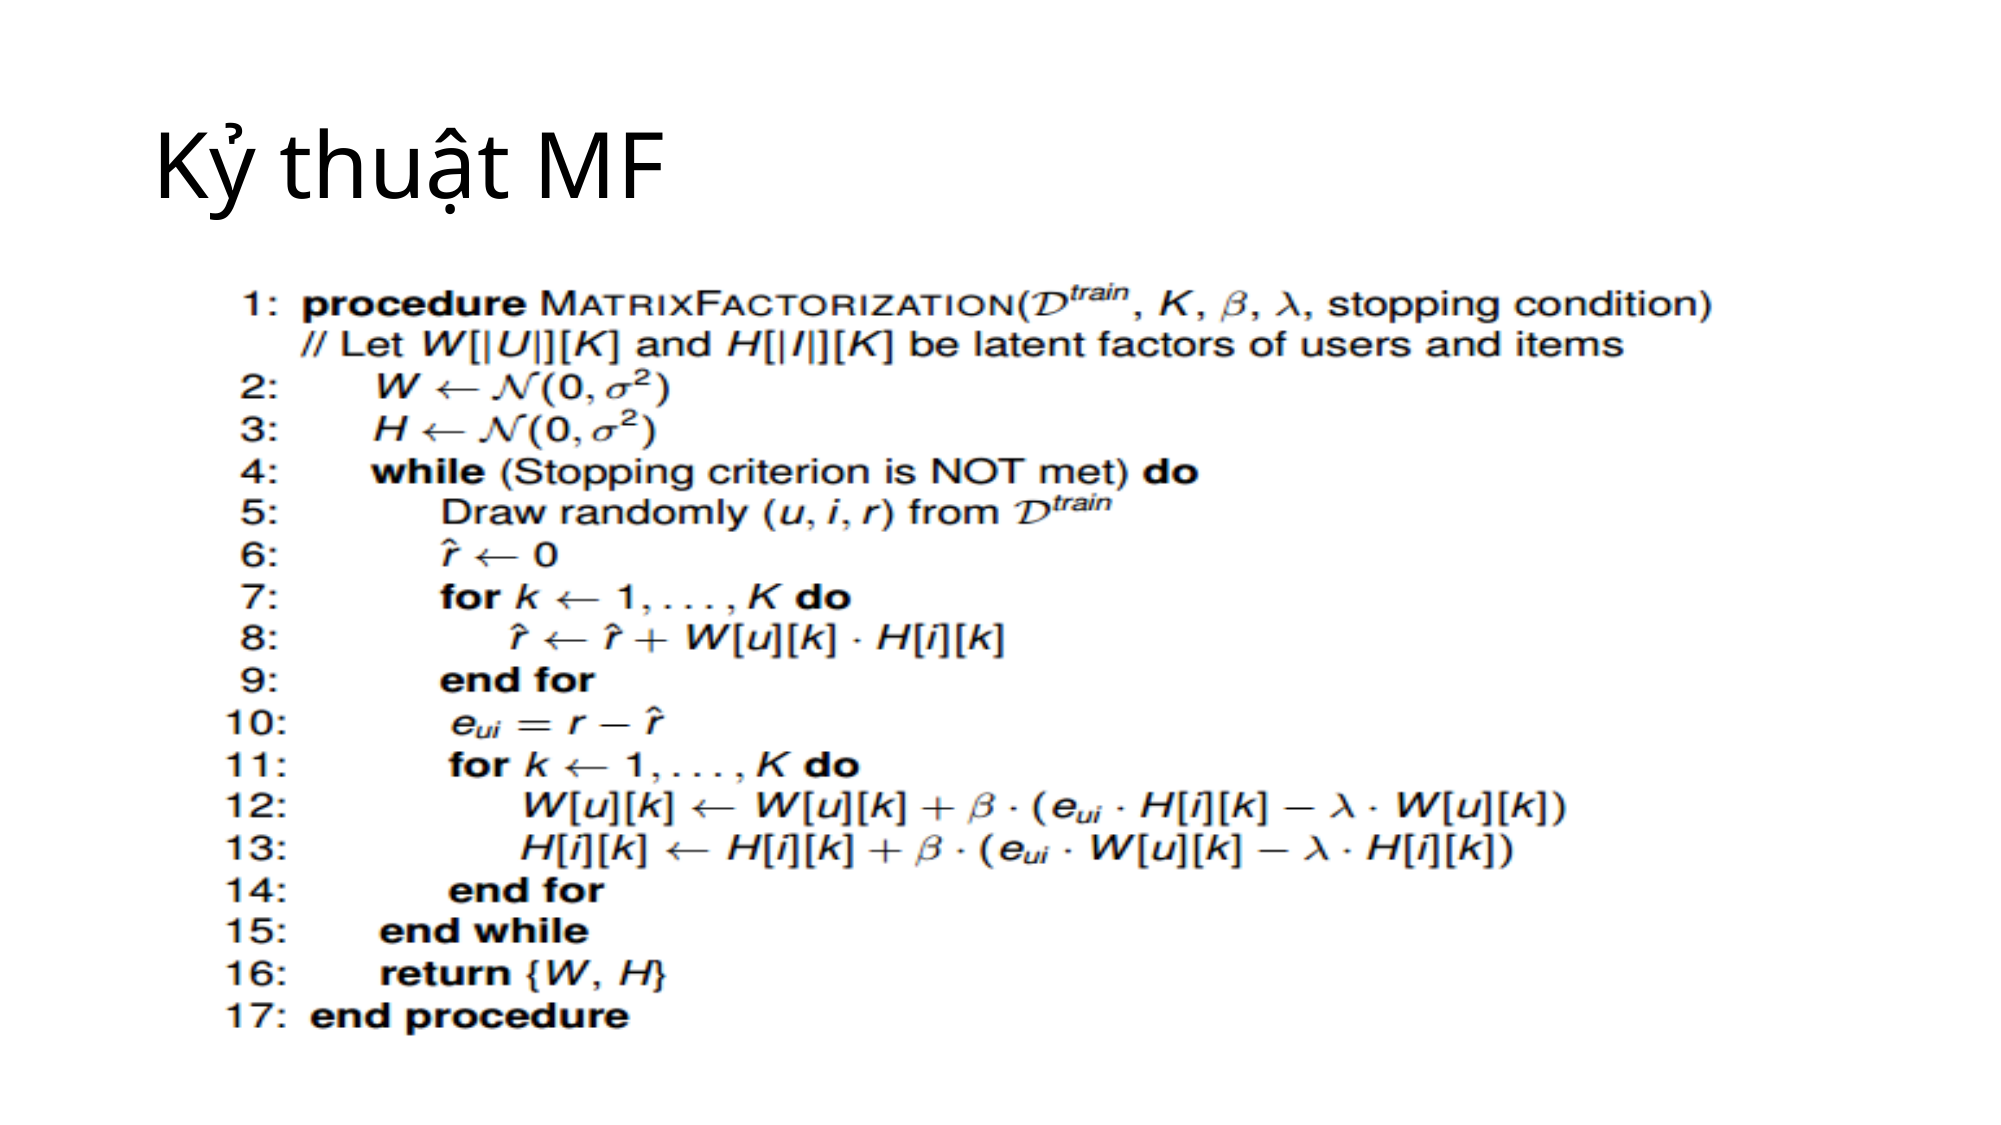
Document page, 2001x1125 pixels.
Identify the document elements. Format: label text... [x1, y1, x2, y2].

title Kỷ thuật MF [137, 59, 1863, 278]
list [203, 256, 1821, 1055]
